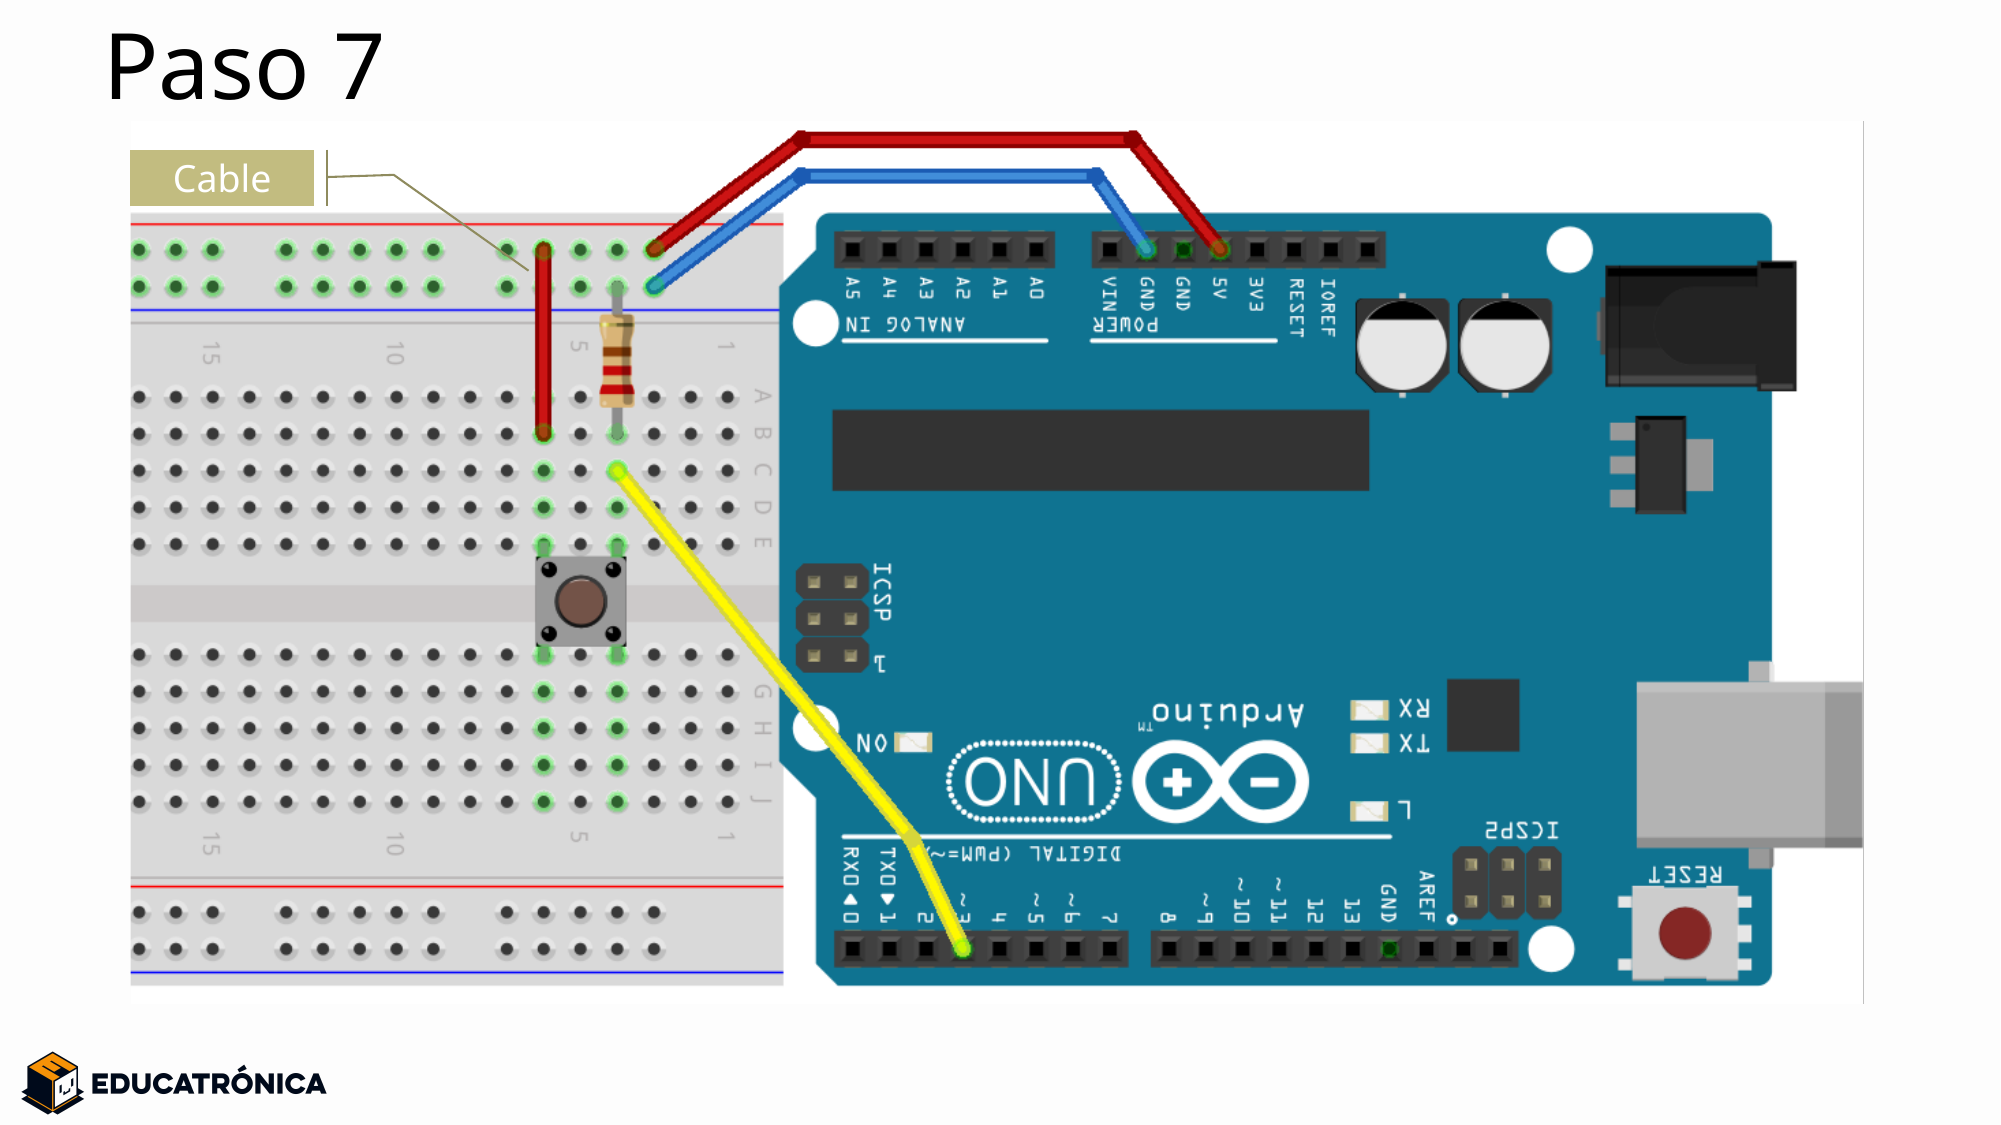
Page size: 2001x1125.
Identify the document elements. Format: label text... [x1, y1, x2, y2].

picture [19, 1048, 330, 1118]
picture [130, 120, 1869, 1004]
title Paso 7 [88, 7, 1912, 133]
